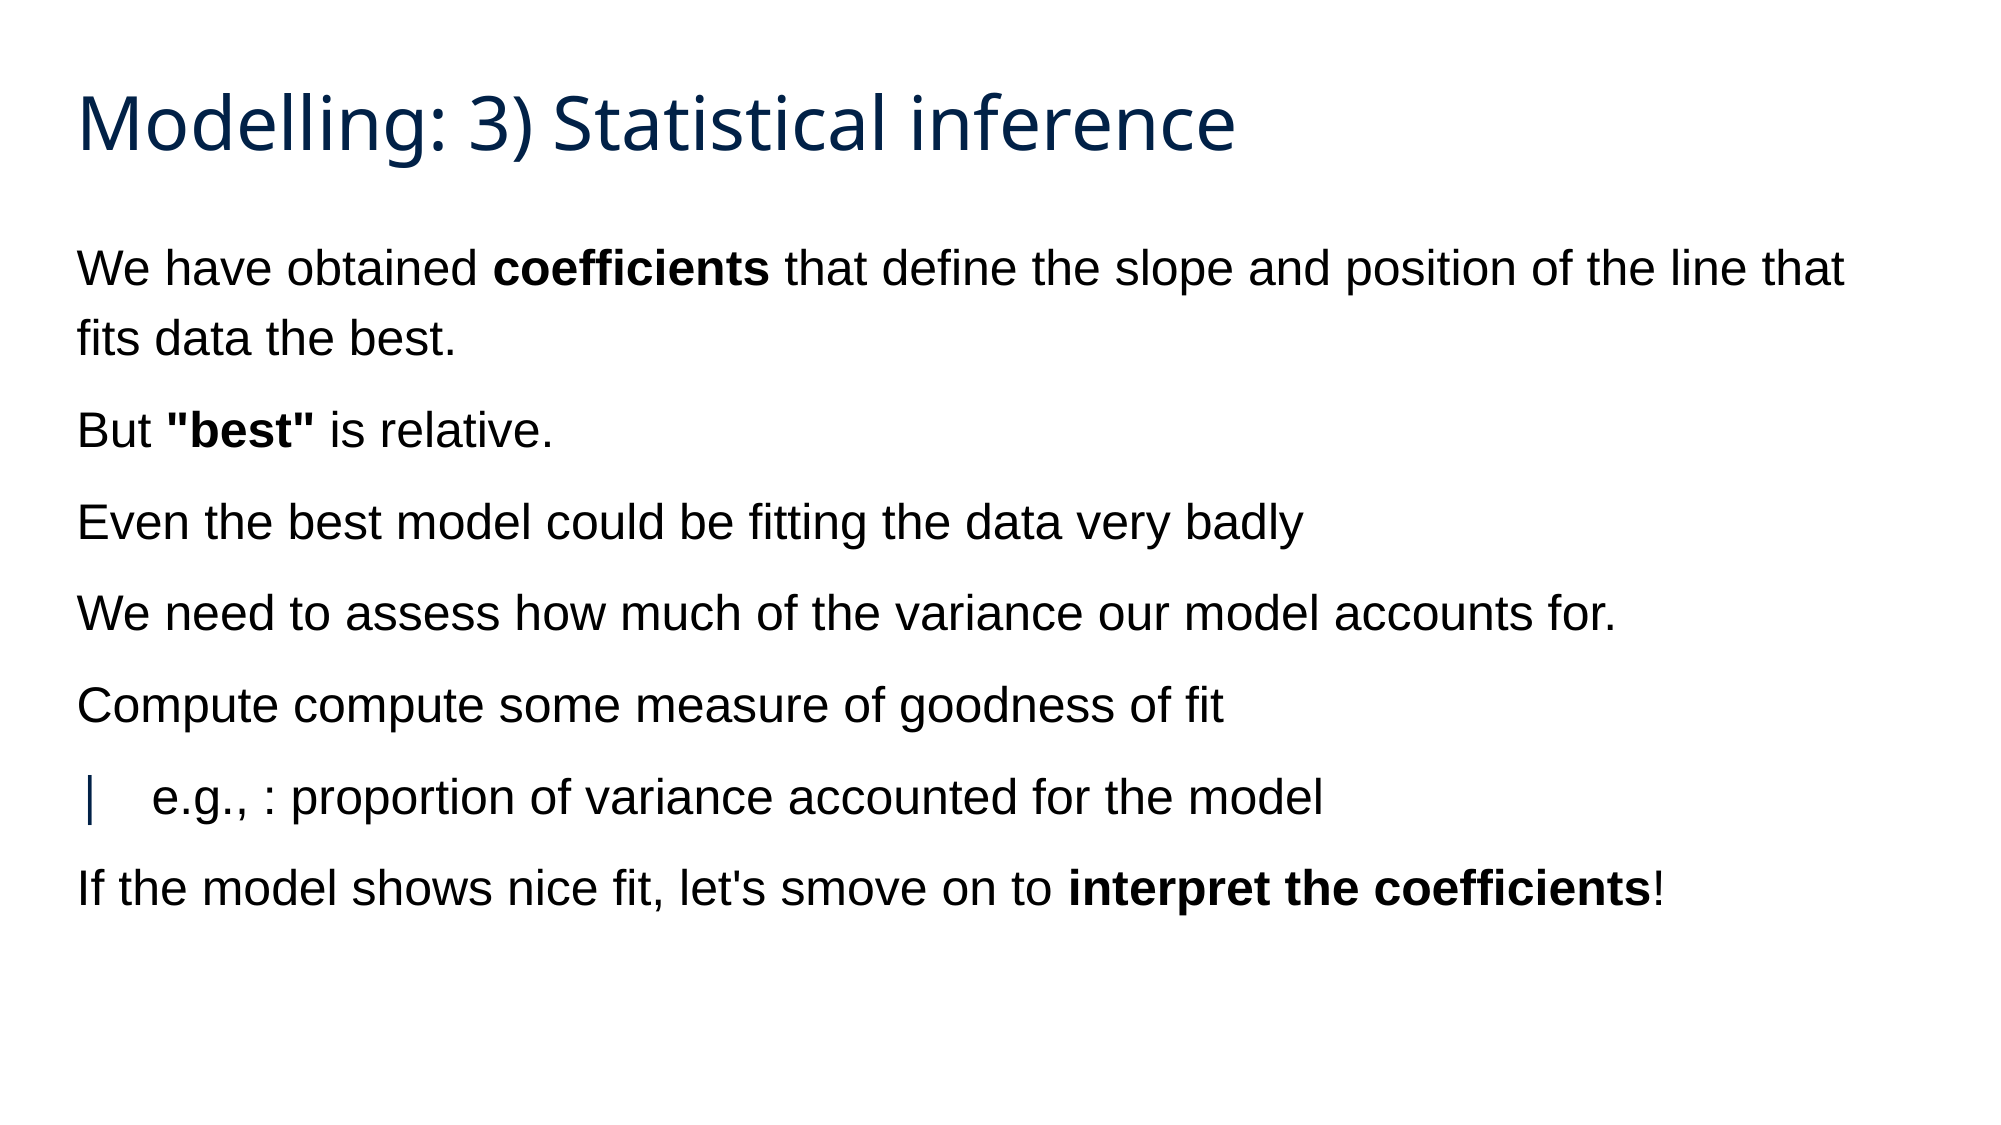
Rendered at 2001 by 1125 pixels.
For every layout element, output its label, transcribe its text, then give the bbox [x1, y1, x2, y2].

title Modelling: 3) Statistical inference [61, 59, 1934, 194]
